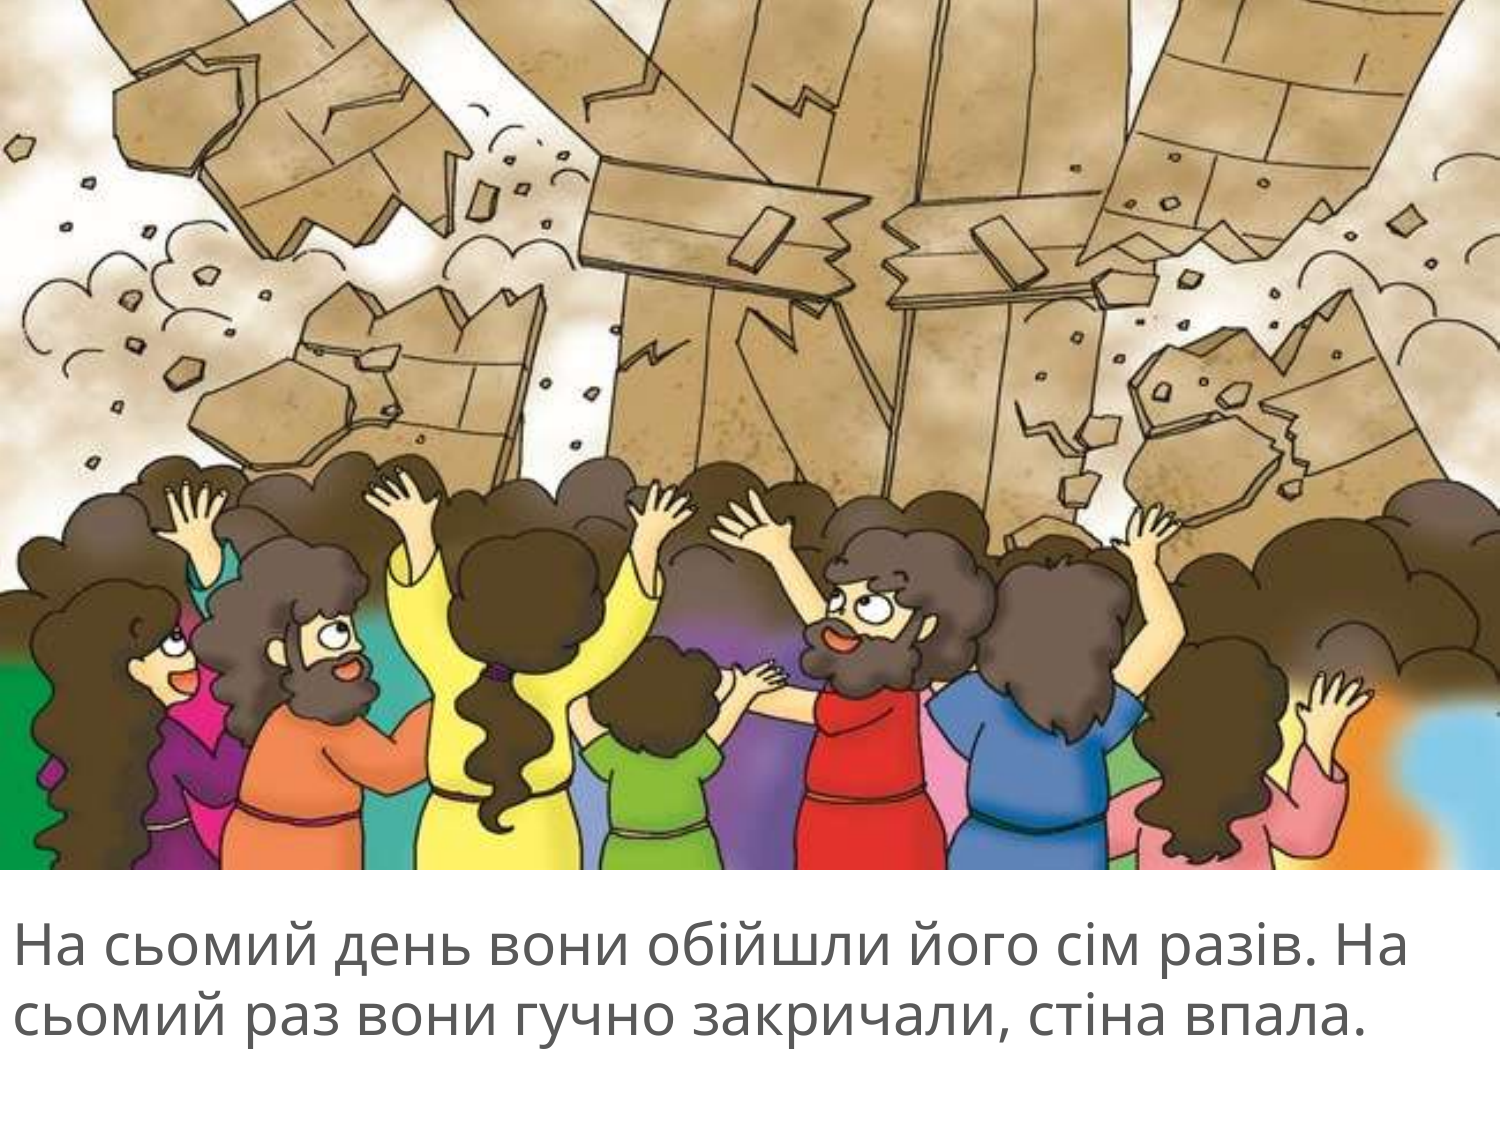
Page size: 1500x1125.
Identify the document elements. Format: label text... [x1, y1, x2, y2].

picture [0, 0, 1500, 870]
text_box На сьомий день вони обійшли його сім разів. На сьомий раз вони гучно закричали, стіна впала. [0, 900, 1483, 1055]
